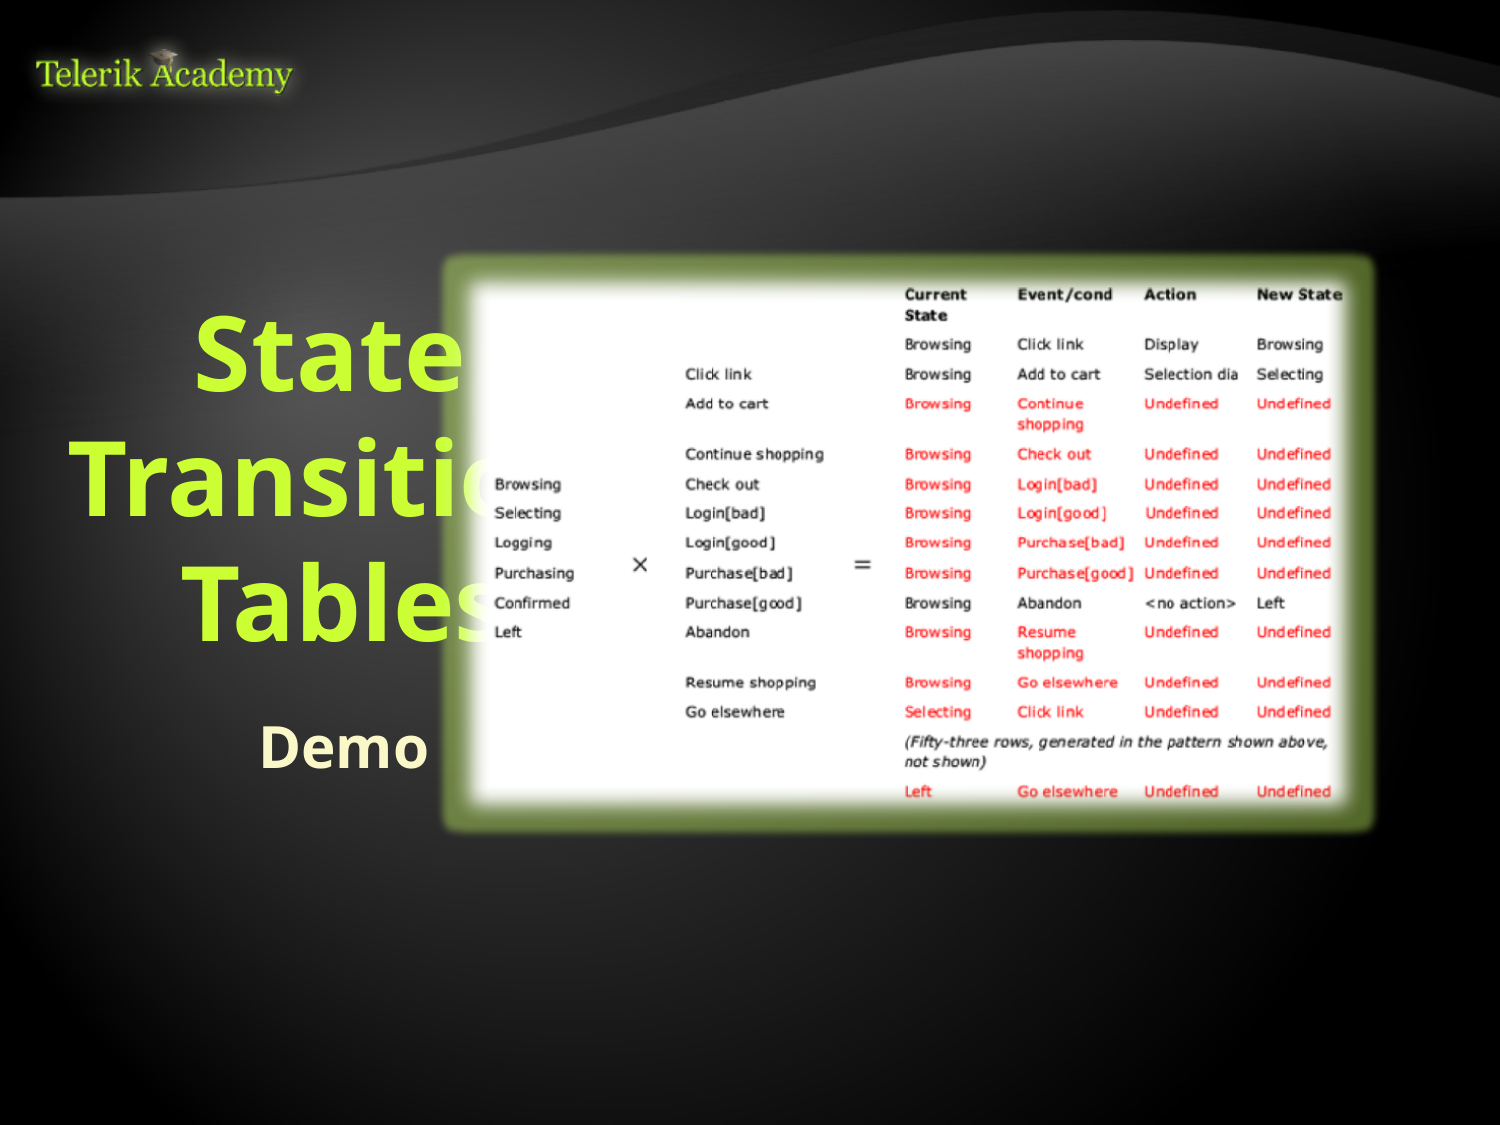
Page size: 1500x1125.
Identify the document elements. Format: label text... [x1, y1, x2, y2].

title State Transition Tables [24, 275, 437, 675]
picture [0, 0, 1500, 1125]
subtitle Demo [99, 698, 437, 792]
